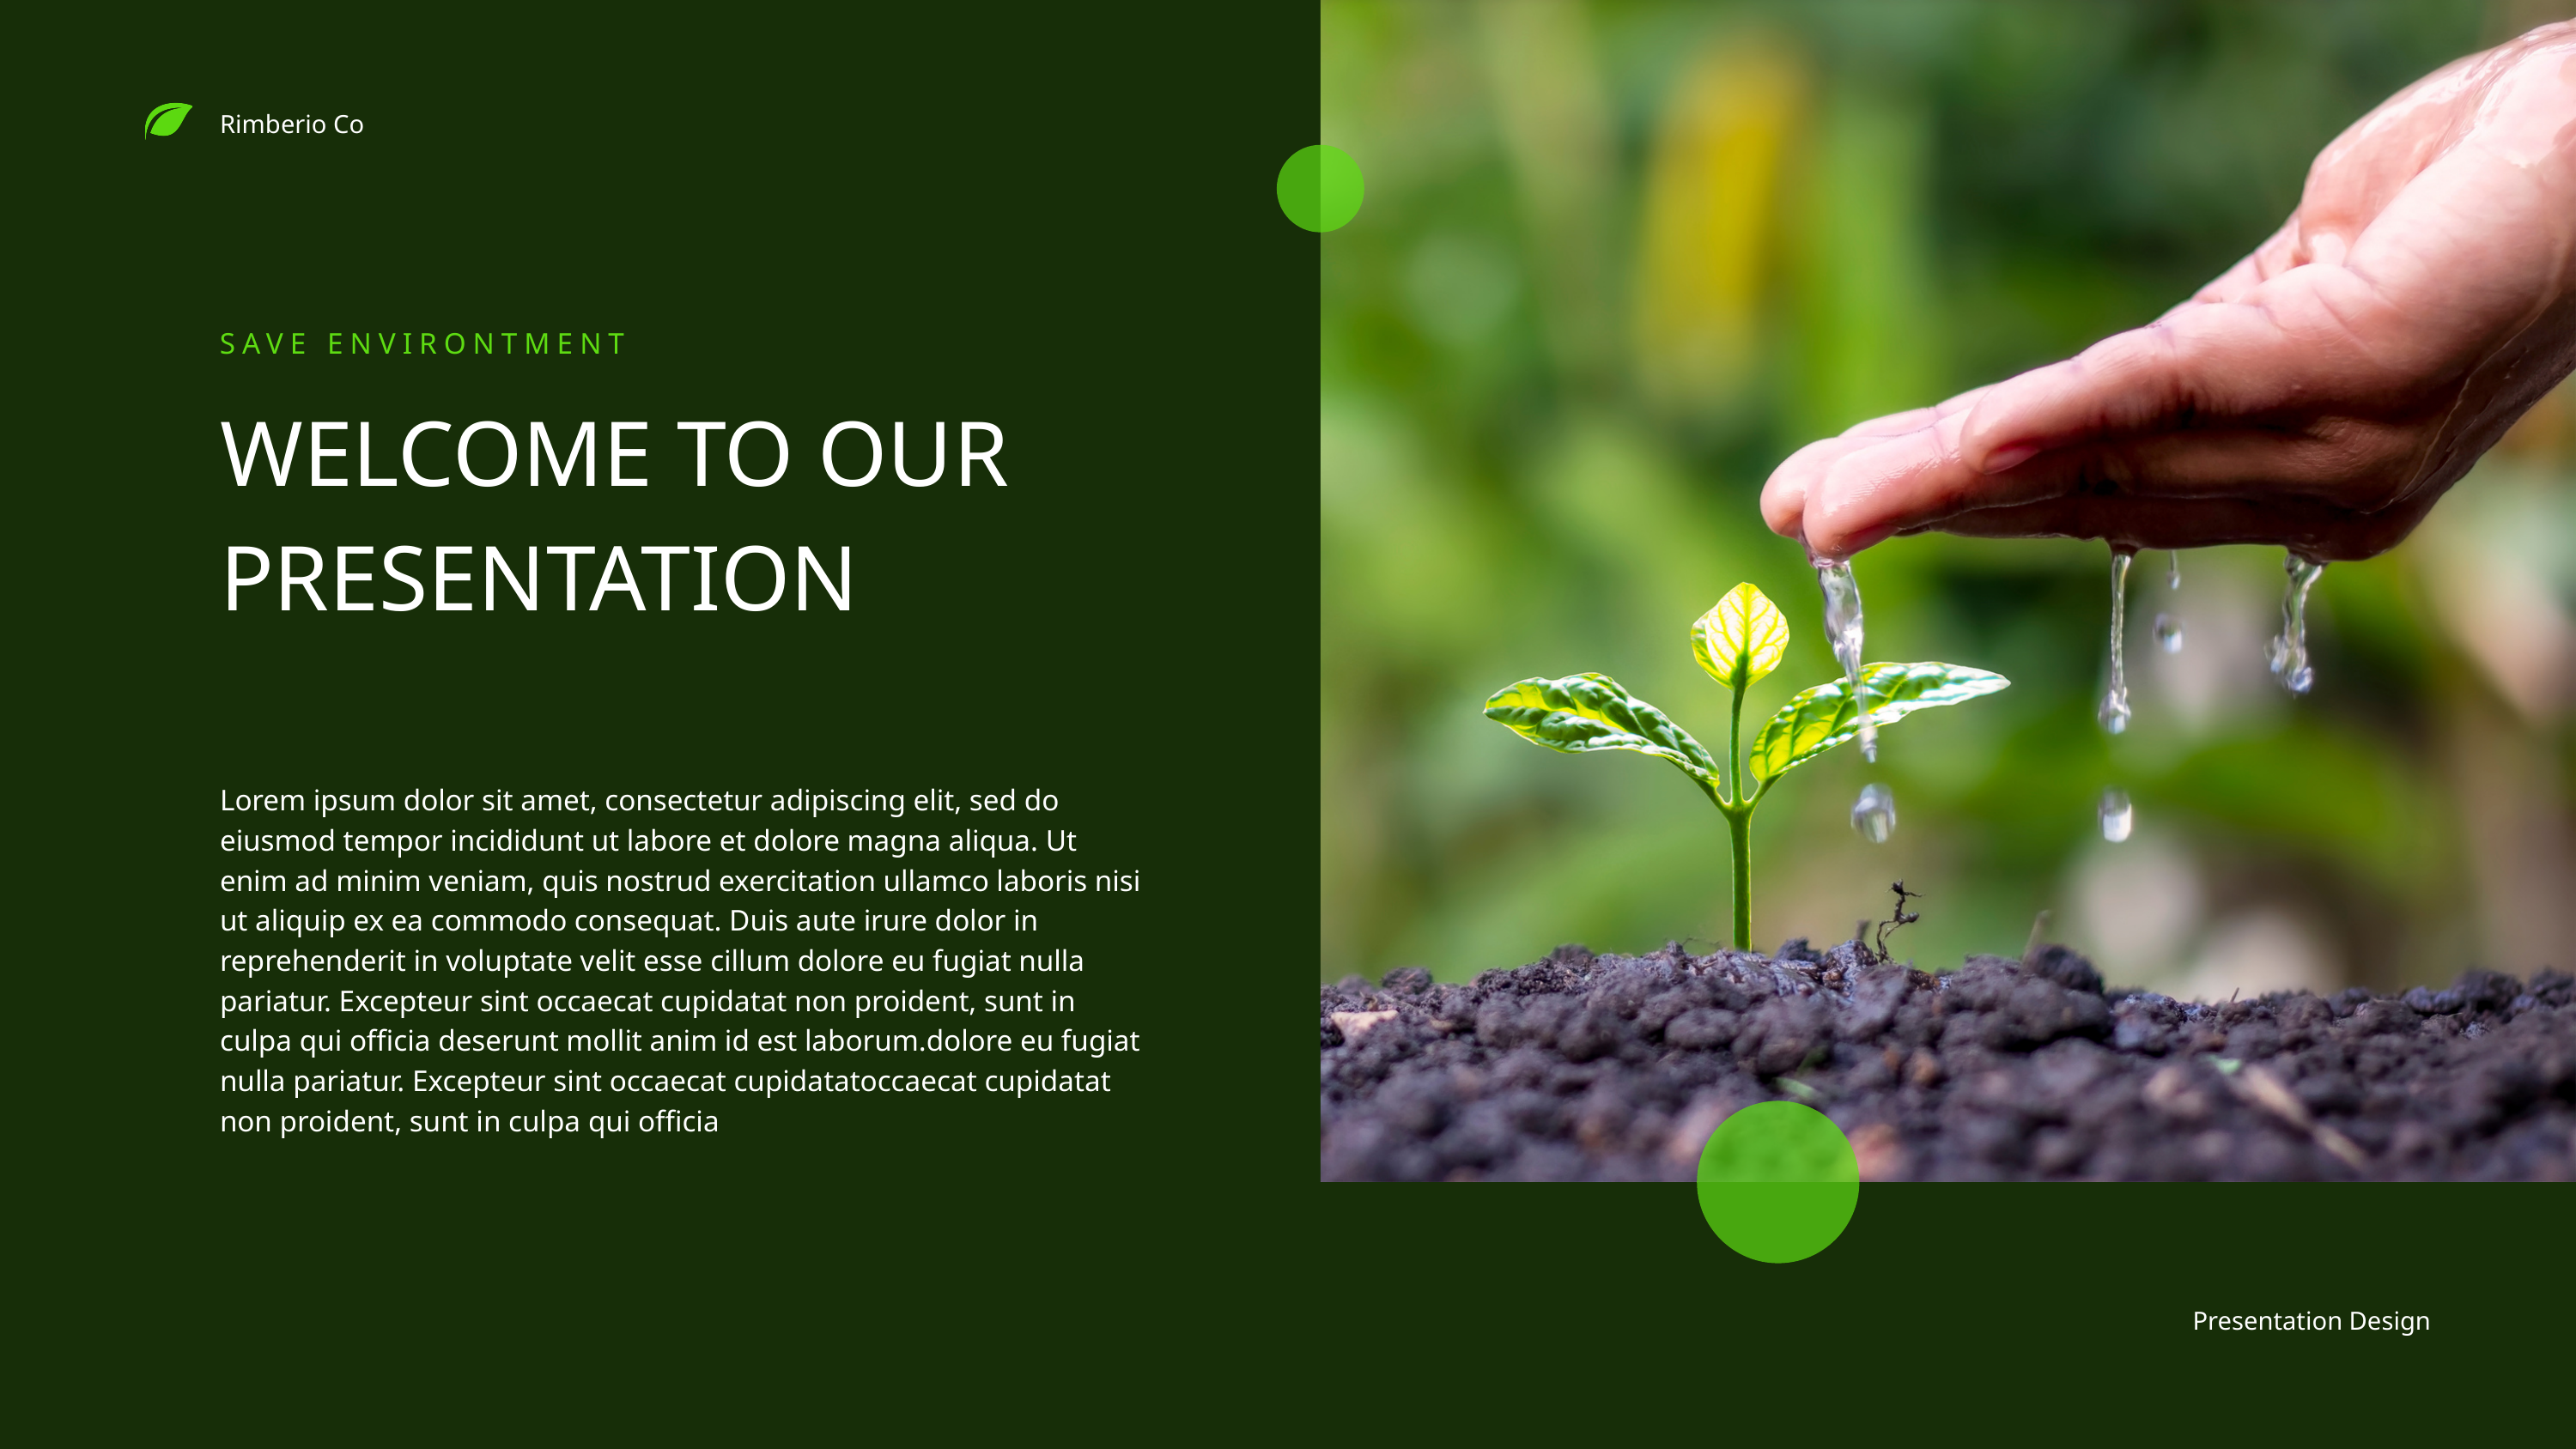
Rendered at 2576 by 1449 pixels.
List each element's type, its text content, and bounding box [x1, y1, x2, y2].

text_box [1696, 1100, 1860, 1264]
text_box Rimberio Co [219, 103, 463, 139]
text_box Presentation Design [2123, 1300, 2432, 1335]
text_box SAVE ENVIRONTMENT [219, 318, 731, 360]
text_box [1276, 144, 1364, 233]
text_box Lorem ipsum dolor sit amet, consectetur adipiscing elit, sed do eiusmod tempor incididunt ut labore et dolore magna aliqua. Ut enim ad minim veniam, quis nostrud exercitation ullamco laboris nisi ut aliquip ex ea commodo consequat. Duis aute irure dolor in reprehenderit in voluptate velit esse cillum dolore eu fugiat nulla pariatur. Excepteur sint occaecat cupidatat non proident, sunt in culpa qui officia deserunt mollit anim id est laborum.dolore eu fugiat nulla pariatur. Excepteur sint occaecat cupidatatoccaecat cupidatat non proident, sunt in culpa qui officia [219, 776, 1153, 1137]
text_box [144, 100, 193, 145]
text_box WELCOME TO OUR PRESENTATION [219, 379, 1315, 629]
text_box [1320, 0, 2576, 1183]
